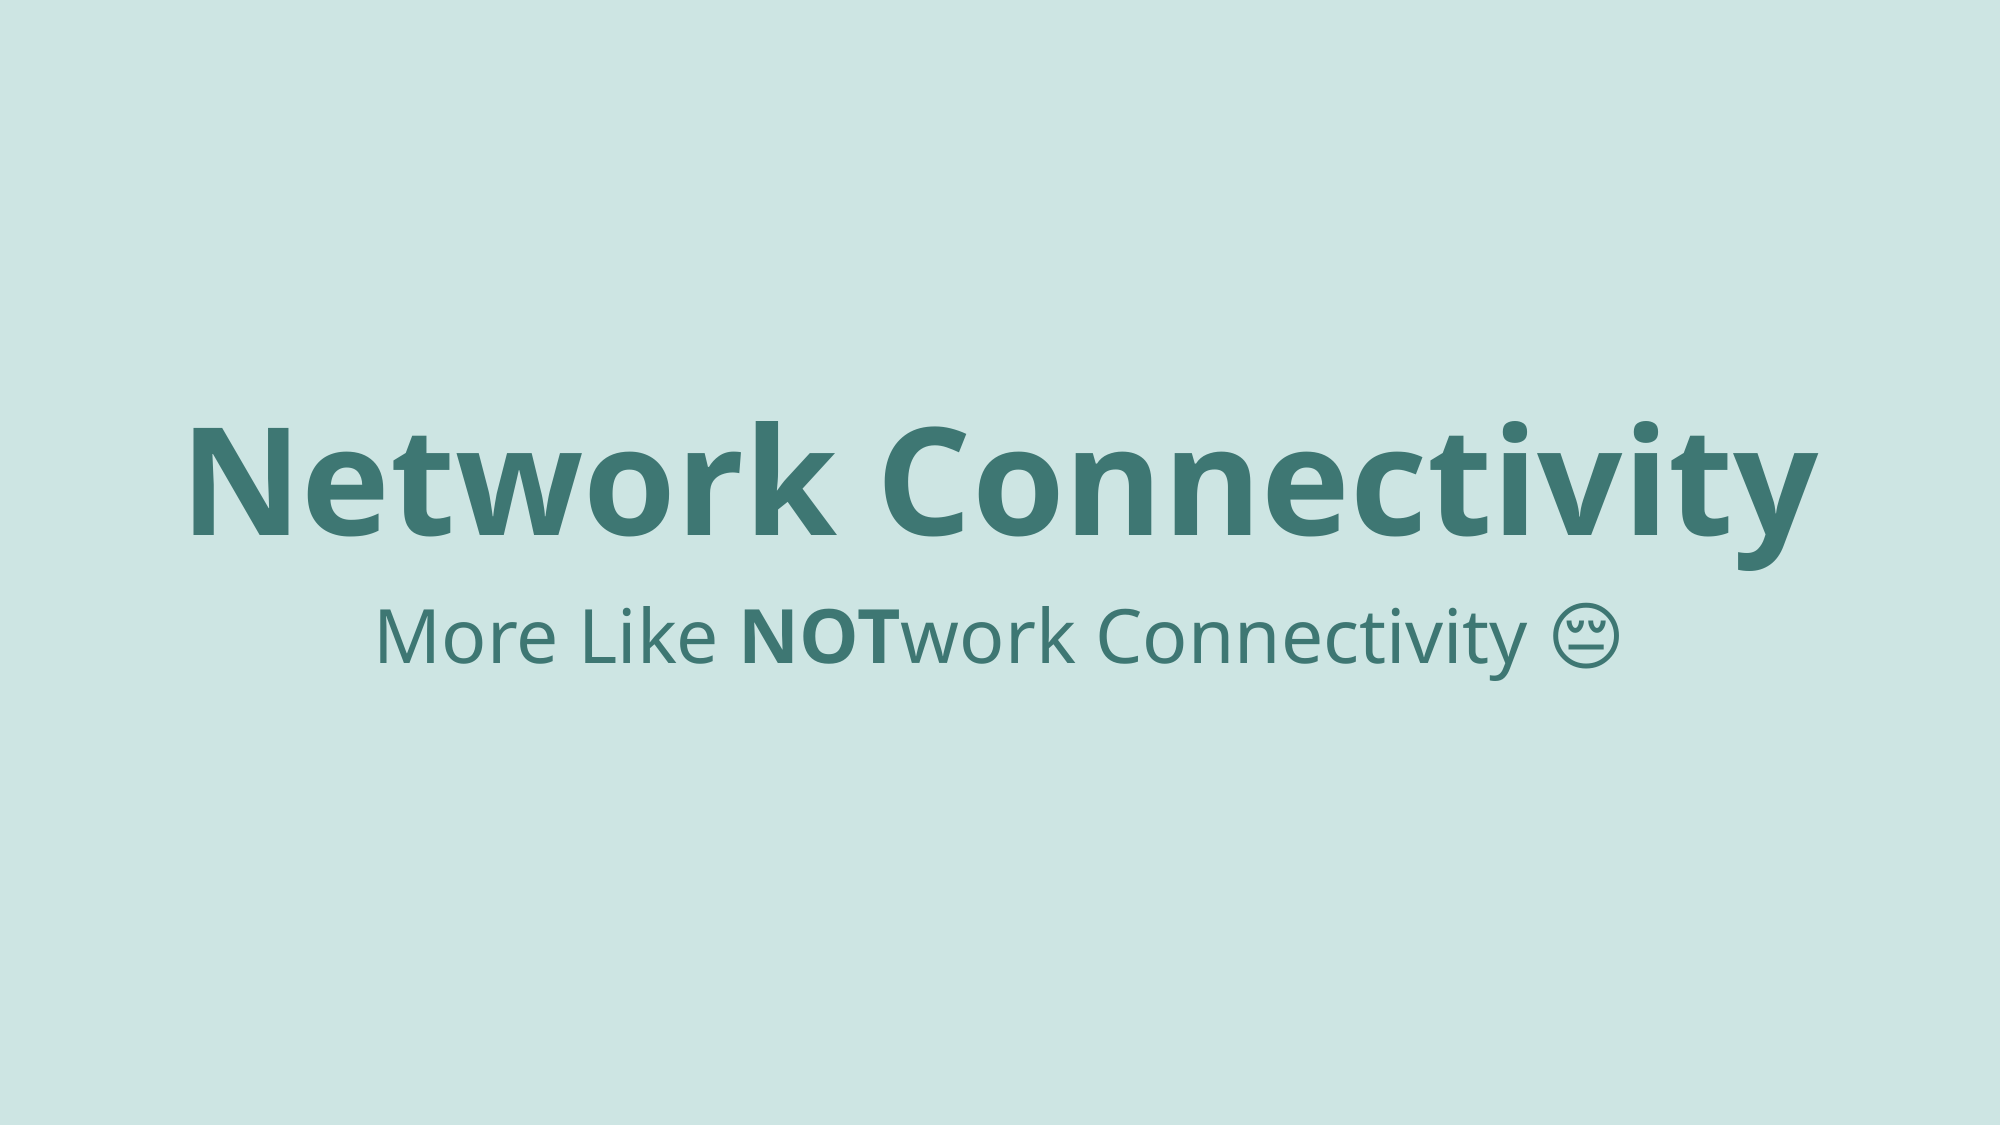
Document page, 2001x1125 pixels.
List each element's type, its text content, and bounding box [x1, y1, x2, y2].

subtitle More Like NOTwork Connectivity 😔 [0, 590, 2000, 863]
title Network Connectivity [0, 184, 2000, 576]
